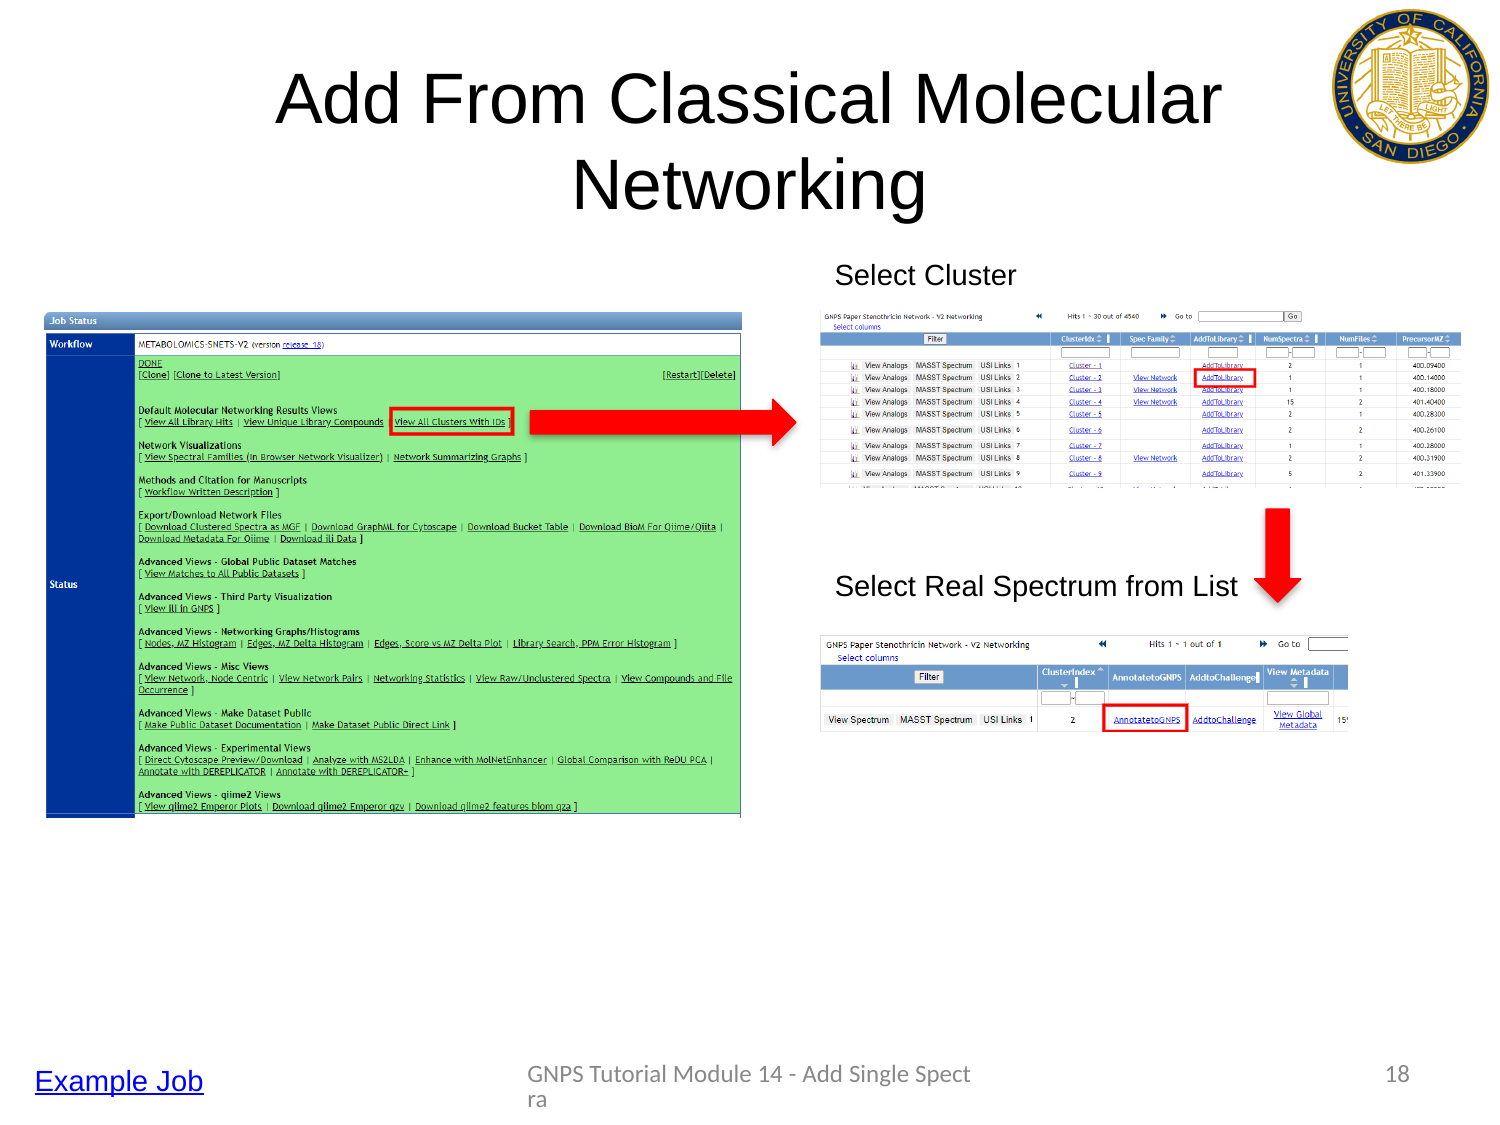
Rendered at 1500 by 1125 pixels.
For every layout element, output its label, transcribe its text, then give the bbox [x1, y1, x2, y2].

picture [819, 632, 1348, 733]
text_box [1253, 508, 1302, 603]
text_box Select Real Spectrum from List [820, 560, 1254, 610]
text_box Example Job [19, 1054, 770, 1105]
picture [33, 310, 748, 818]
slide_number 18 [1074, 1042, 1425, 1103]
text_box Add From Classical Molecular Networking [74, 45, 1425, 233]
picture [819, 310, 1461, 489]
footer GNPS Tutorial Module 14 - Add Single Spectra [512, 1042, 988, 1103]
text_box [752, 398, 797, 447]
text_box Select Cluster [819, 249, 1033, 299]
picture [1279, 7, 1500, 165]
